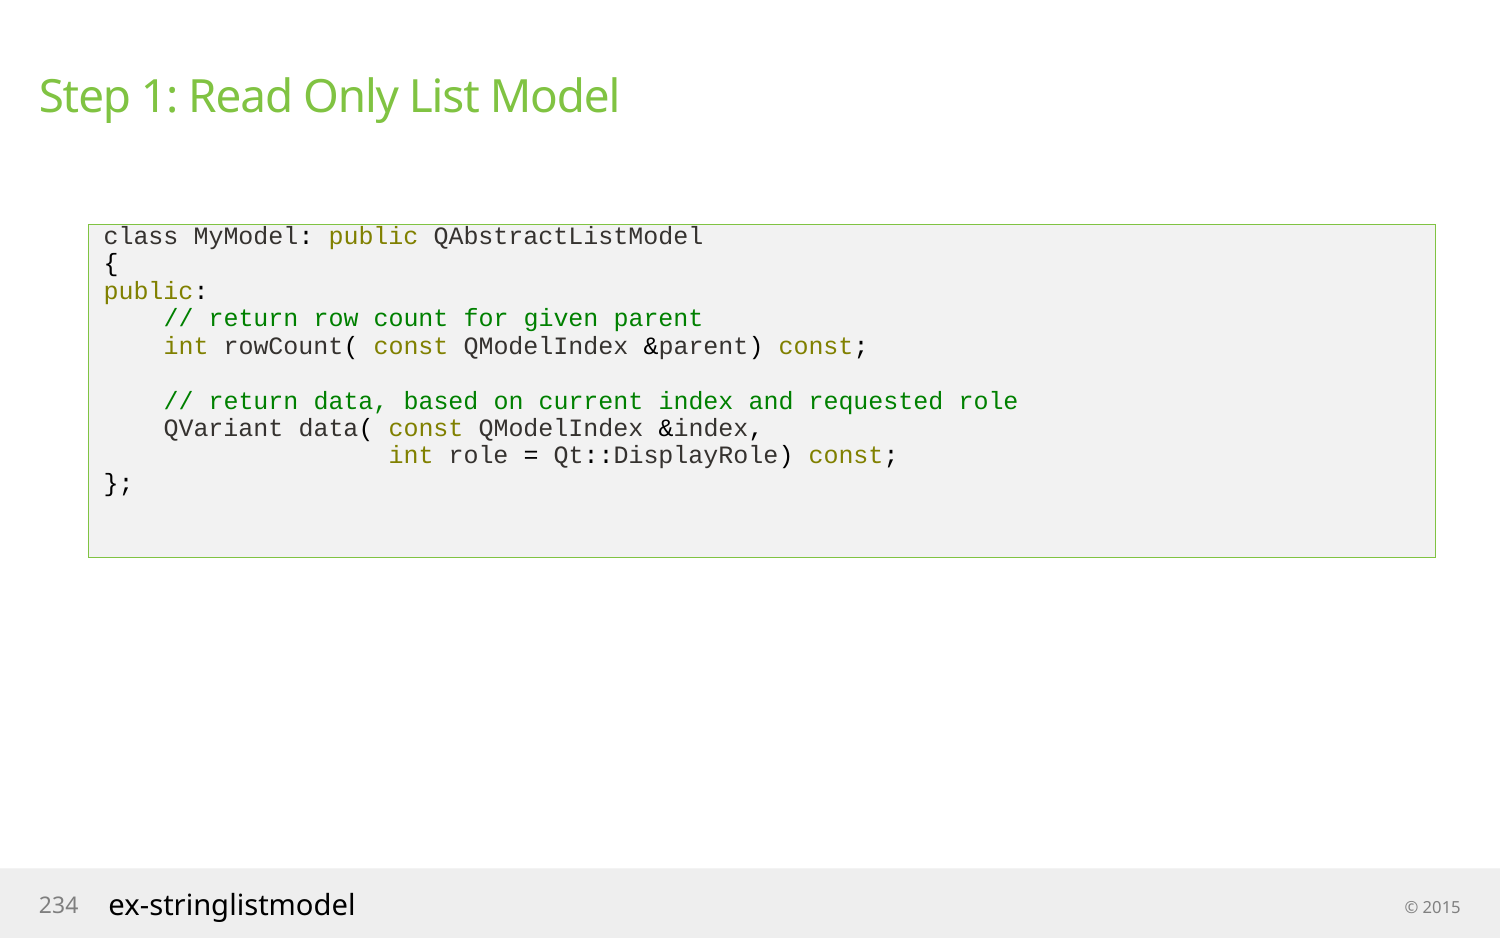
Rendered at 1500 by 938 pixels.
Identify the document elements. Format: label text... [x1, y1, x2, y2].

footer © 2015 [1188, 896, 1461, 917]
text_box ex-stringlistmodel [93, 894, 795, 927]
text_box class MyModel: public QAbstractListModel { public: // return row count for given parent int rowCount( const QModelIndex &parent) const; // return data, based on current index and requested role QVariant data( const QModelIndex &index, int role = Qt::DisplayRole) const; }; [88, 224, 1436, 558]
slide_number 234 [39, 892, 410, 921]
title Step 1: Read Only List Model [39, 66, 1052, 195]
